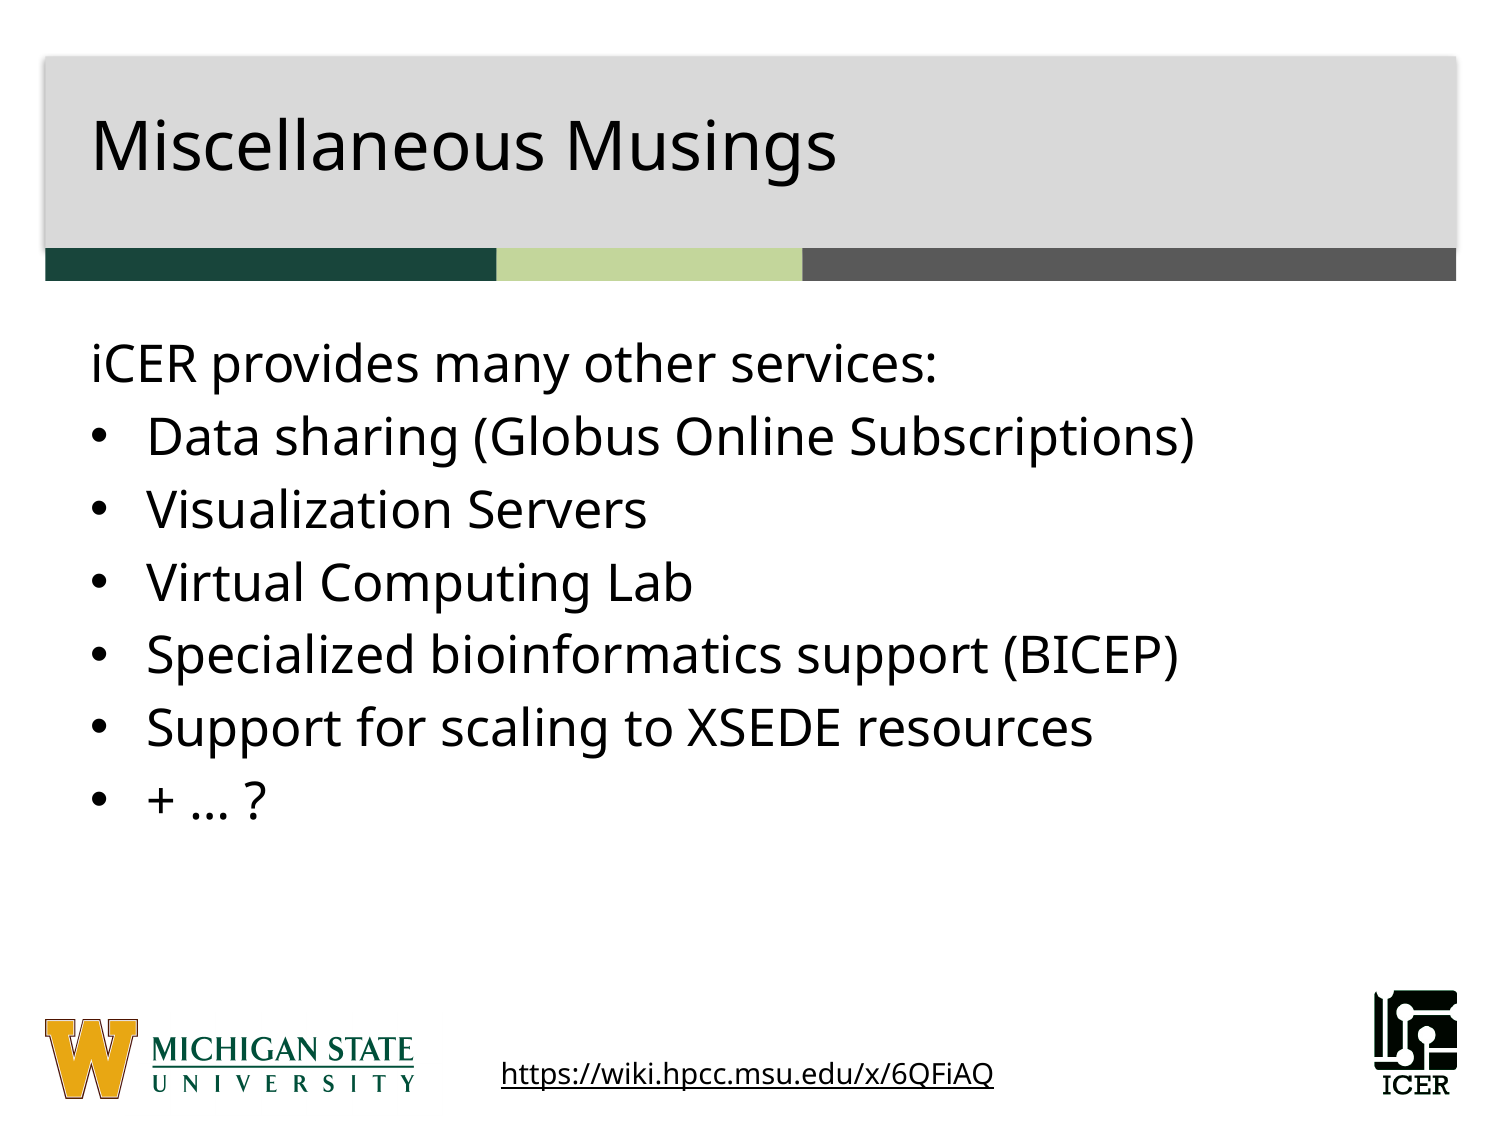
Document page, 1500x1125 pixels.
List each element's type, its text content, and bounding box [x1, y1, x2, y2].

title Miscellaneous Musings [75, 94, 1425, 282]
list iCER provides many other services: Data sharing (Globus Online Subscriptions) Visualization Servers Virtual Computing Lab Specialized bioinformatics support (BICEP) Support for scaling to XSEDE resources + … ? [75, 322, 1425, 1000]
picture [1374, 990, 1457, 1095]
picture [45, 1012, 443, 1116]
